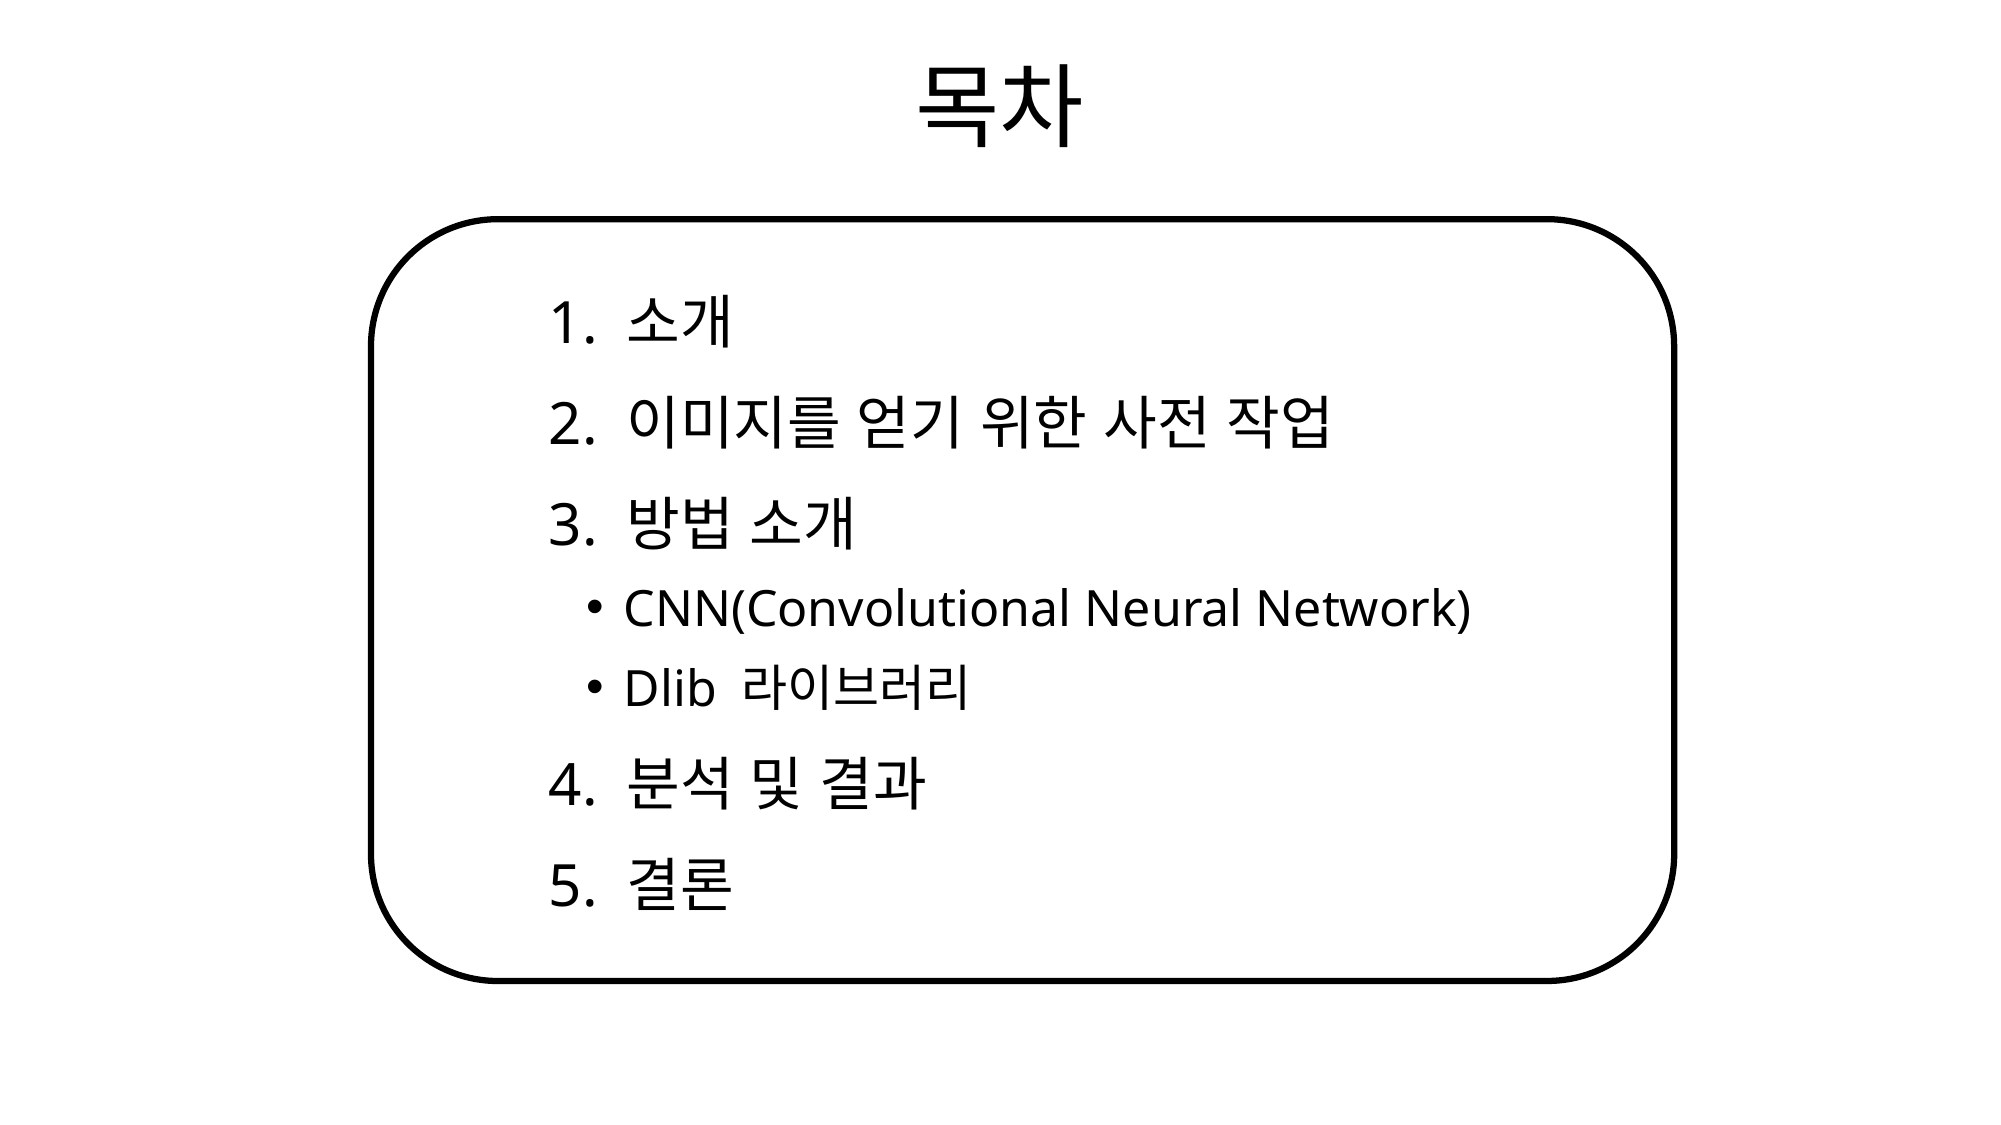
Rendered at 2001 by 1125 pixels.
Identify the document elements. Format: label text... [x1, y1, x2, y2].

text_box [370, 219, 1647, 981]
list 1. 소개 2. 이미지를 얻기 위한 사전 작업 3. 방법 소개 CNN(Convolutional Neural Network) Dlib 라이브러리 4. 분석 및 결과 5. 결론 [496, 267, 2000, 982]
title 목차 [137, 1, 1863, 220]
